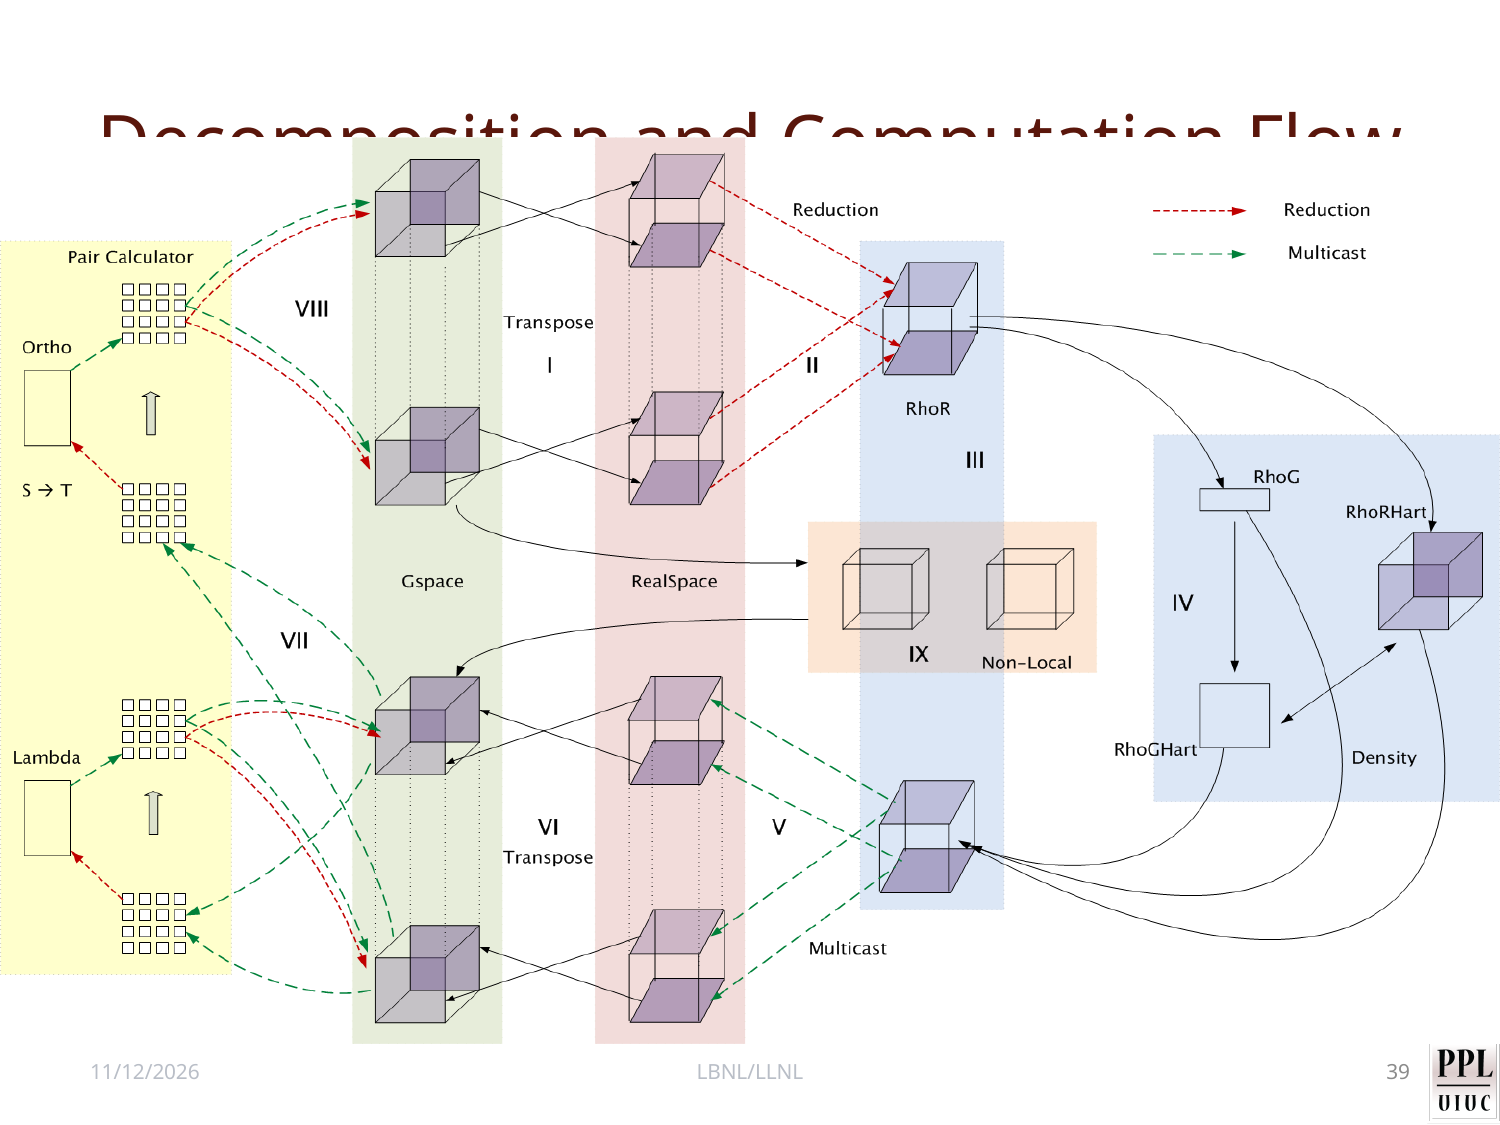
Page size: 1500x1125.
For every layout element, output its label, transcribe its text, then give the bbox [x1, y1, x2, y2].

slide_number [75, 1053, 425, 1103]
picture [0, 136, 1500, 1125]
title Decomposition and Computation Flow [75, 45, 1425, 134]
footer LBNL/LLNL [512, 1053, 988, 1103]
slide_number 39 [1074, 1053, 1425, 1103]
